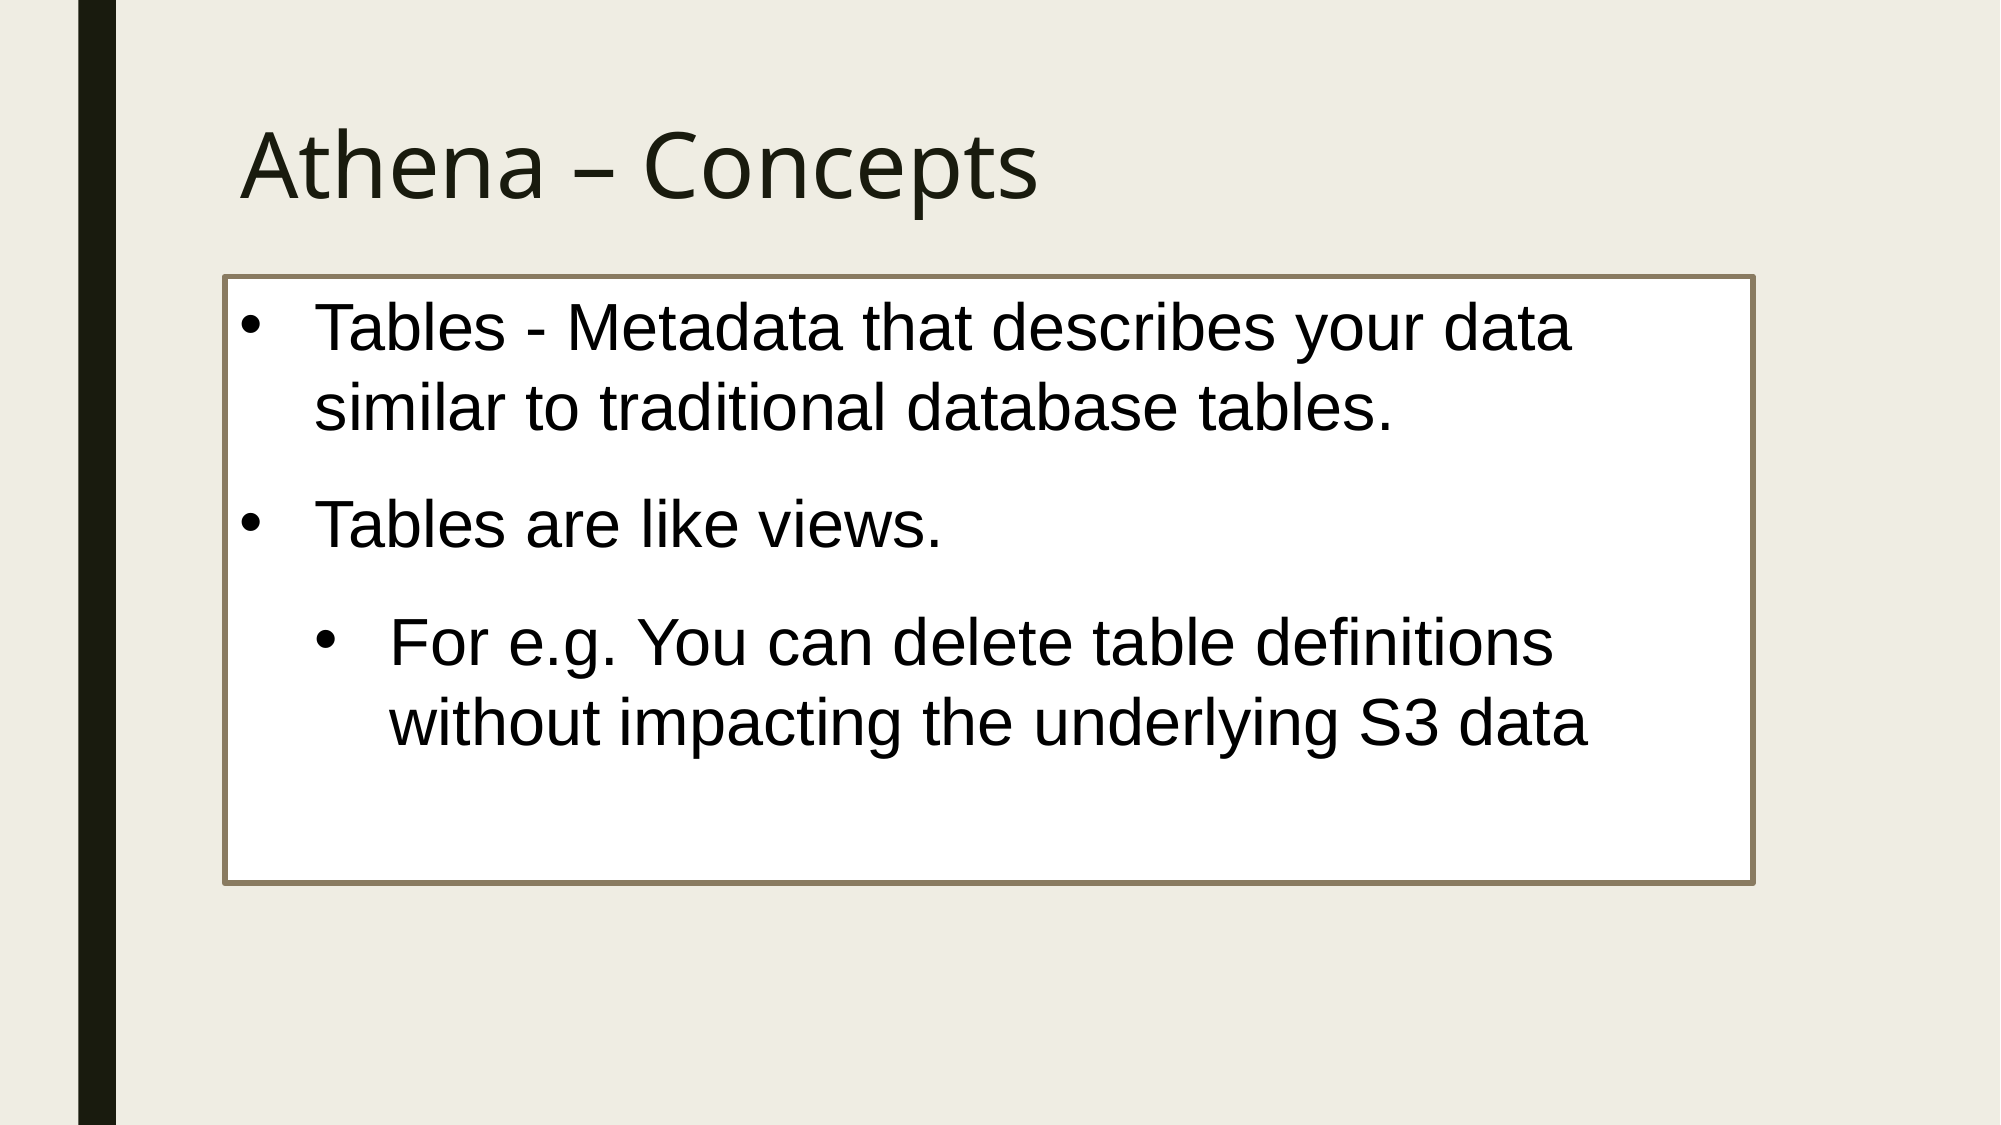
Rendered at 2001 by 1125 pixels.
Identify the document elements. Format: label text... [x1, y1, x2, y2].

title Athena – Concepts [225, 112, 1800, 357]
text_box Tables - Metadata that describes your data similar to traditional database tables. Tables are like views. For e.g. You can delete table definitions without impacting the underlying S3 data [222, 274, 1756, 886]
